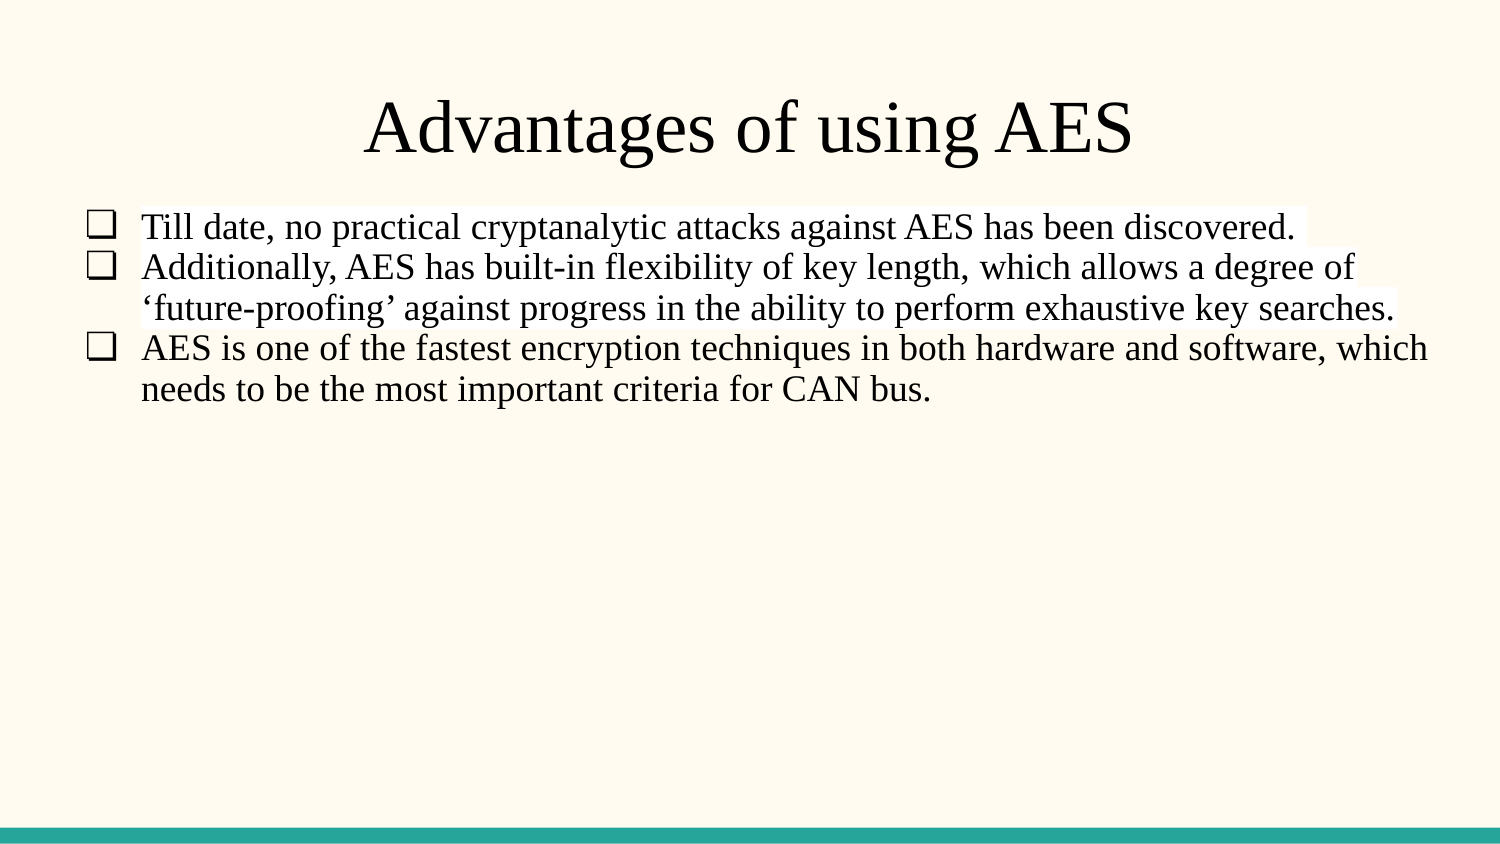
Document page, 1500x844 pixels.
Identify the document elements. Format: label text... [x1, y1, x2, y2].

list Till date, no practical cryptanalytic attacks against AES has been discovered. Additionally, AES has built-in flexibility of key length, which allows a degree of ‘future-proofing’ against progress in the ability to perform exhaustive key searches. AES is one of the fastest encryption techniques in both hardware and software, which needs to be the most important criteria for CAN bus. [51, 192, 1449, 750]
title Advantages of using AES [51, 72, 1449, 174]
